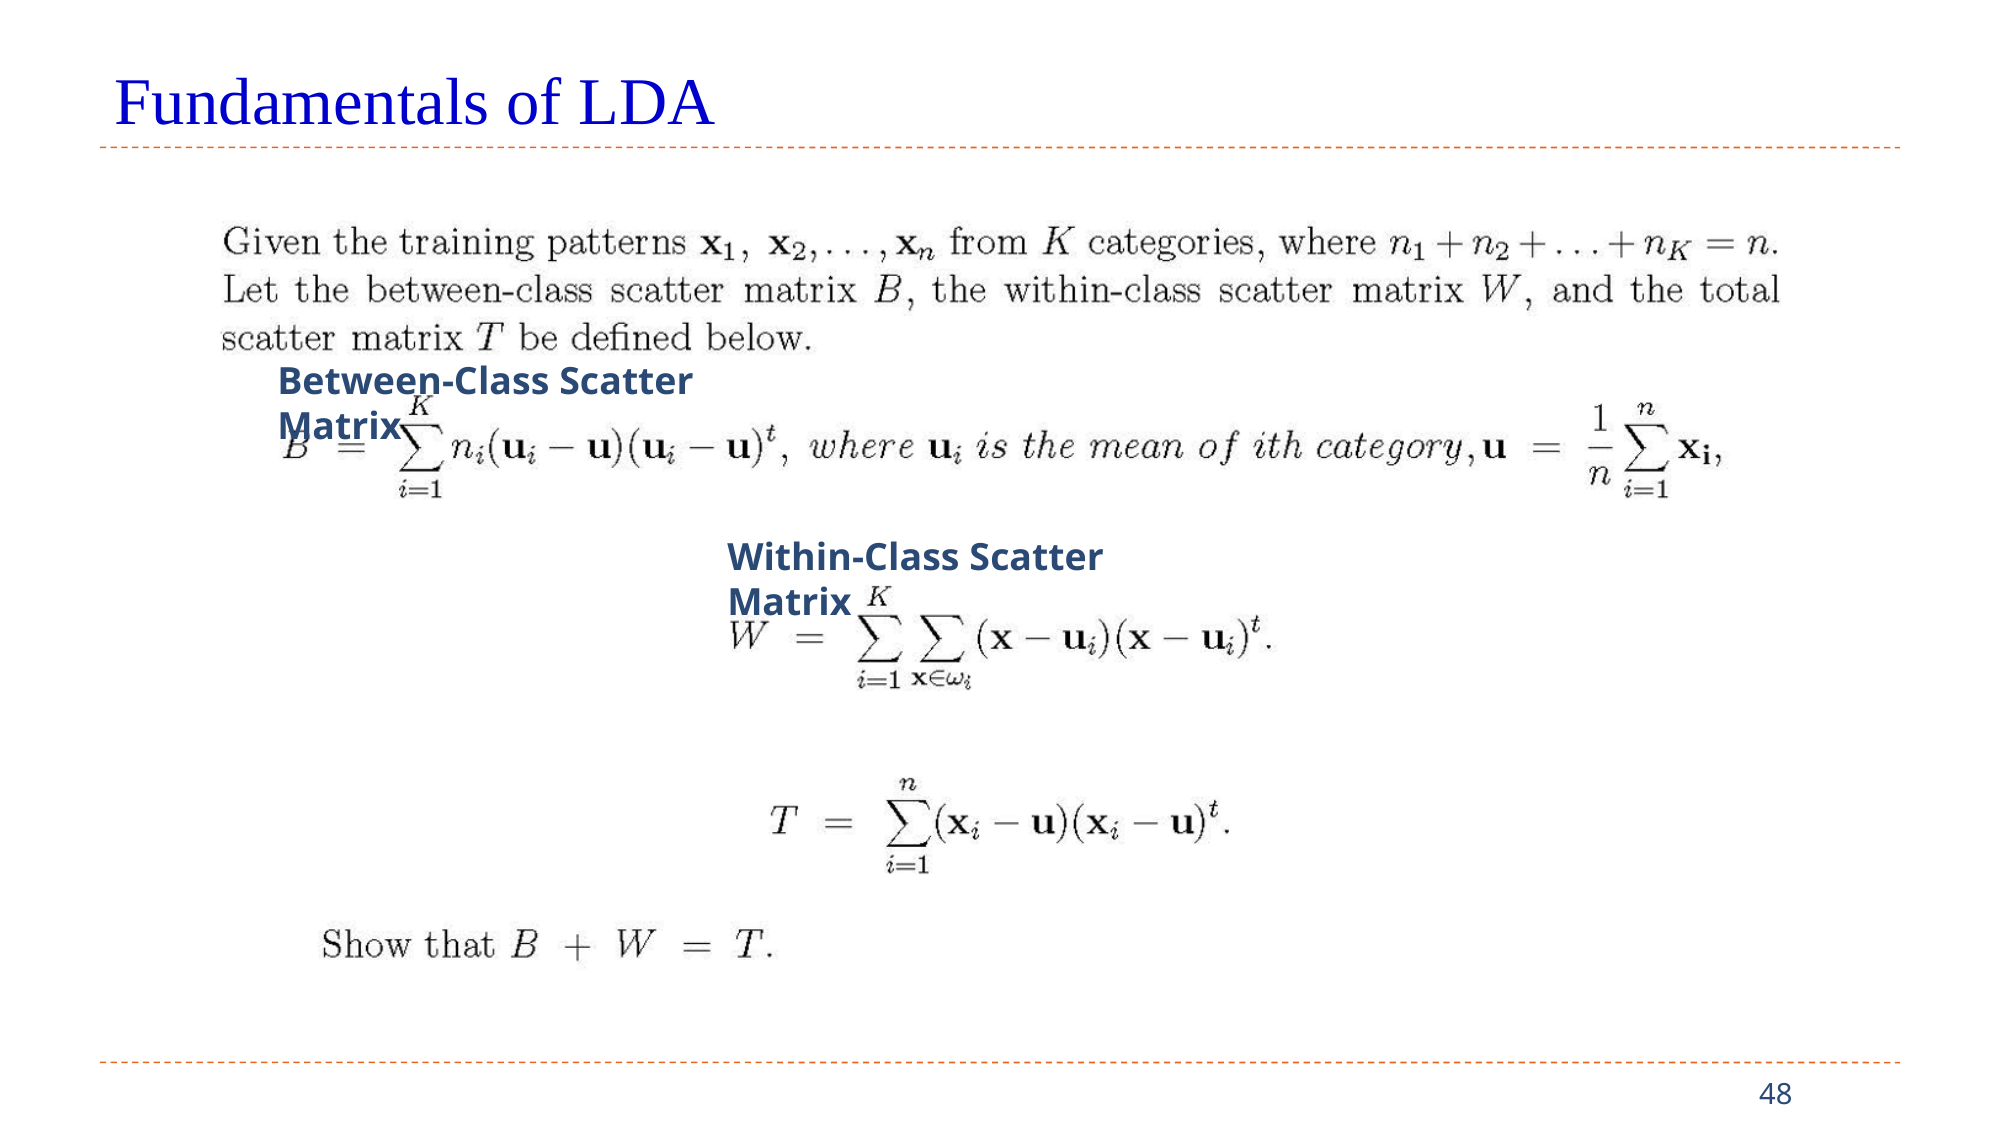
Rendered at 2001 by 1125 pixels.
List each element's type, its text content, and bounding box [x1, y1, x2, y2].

title Fundamentals of LDA [99, 24, 1900, 146]
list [217, 212, 1783, 976]
